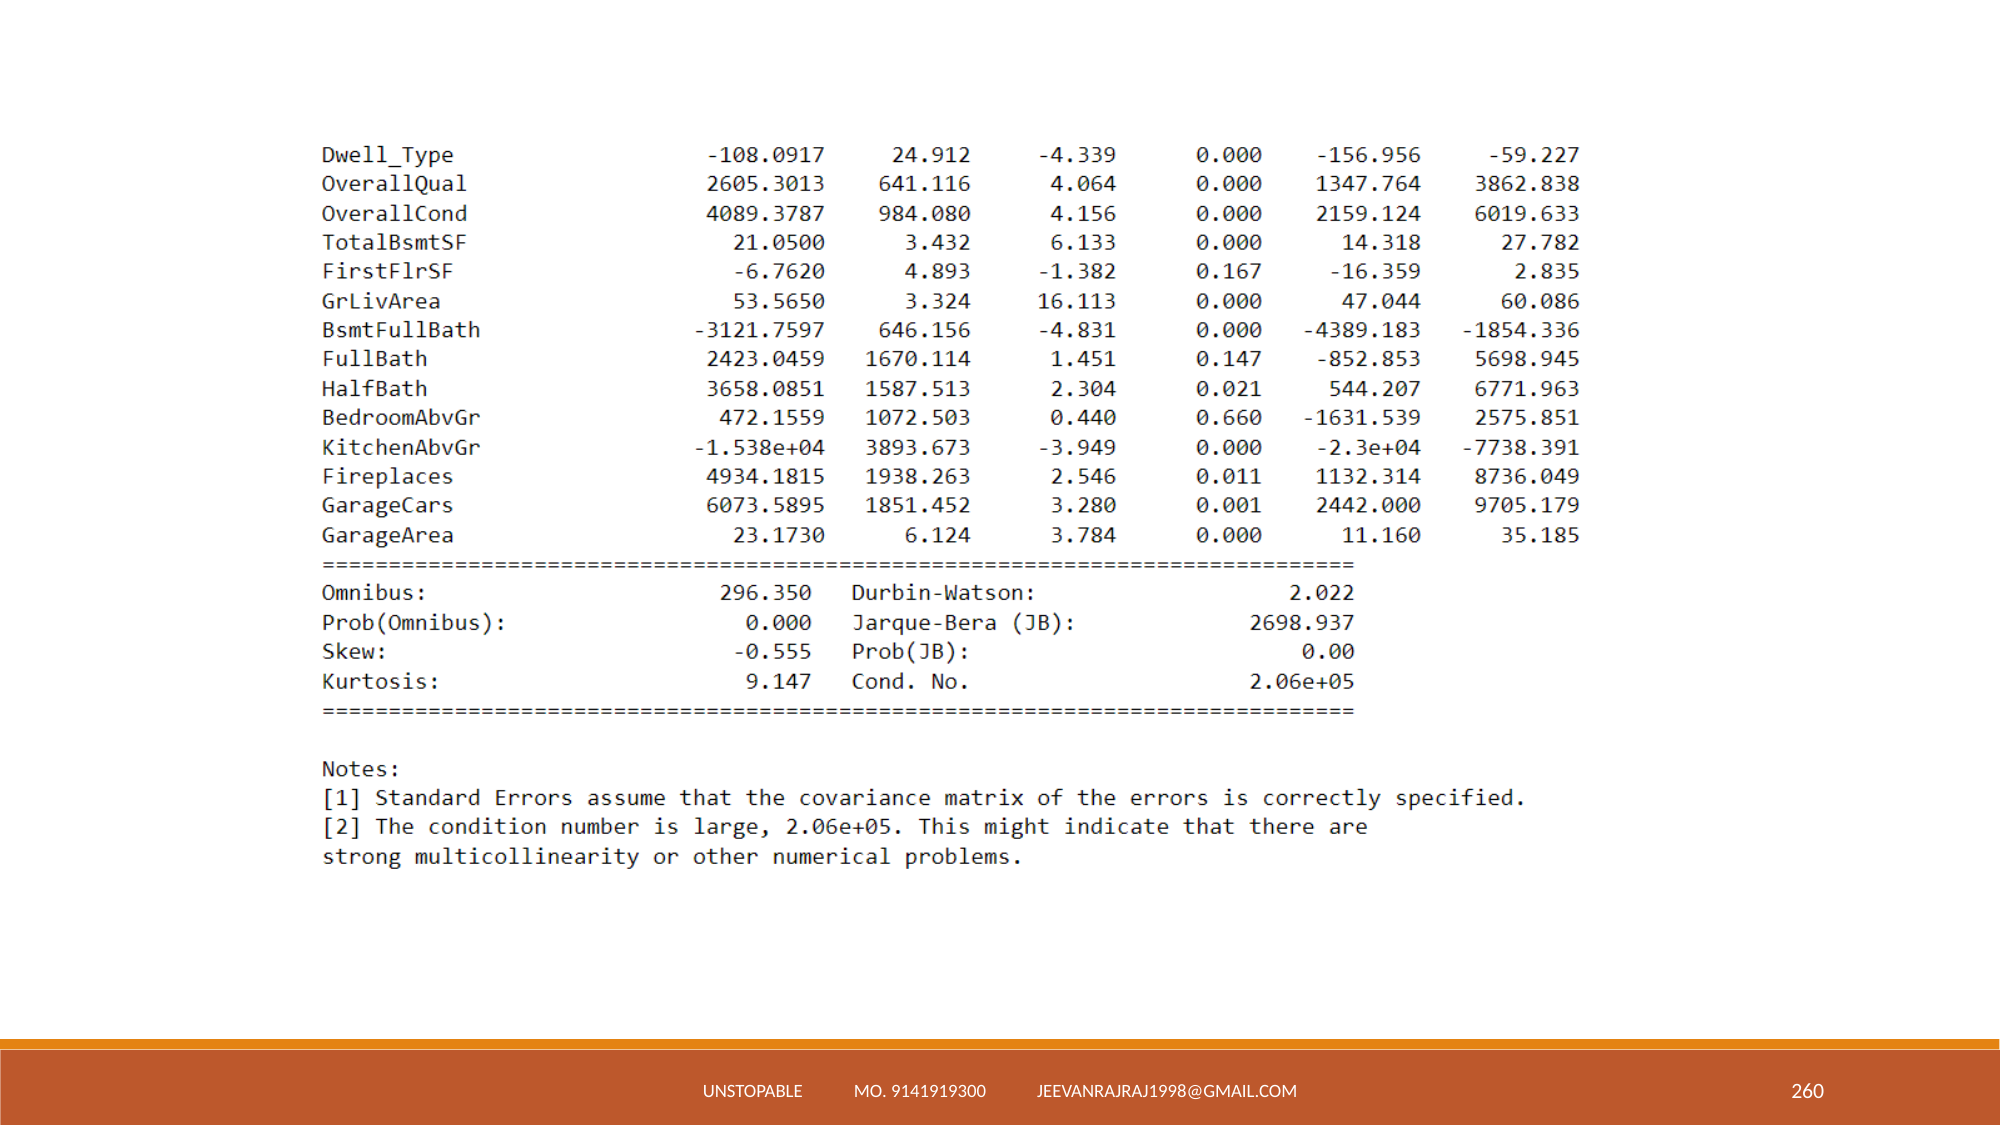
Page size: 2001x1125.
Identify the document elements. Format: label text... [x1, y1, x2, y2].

slide_number 260 [1624, 1059, 1840, 1120]
picture [315, 140, 1591, 875]
footer unstopable Mo. 9141919300 jeevanrajraj1998@gmail.com [604, 1059, 1396, 1120]
